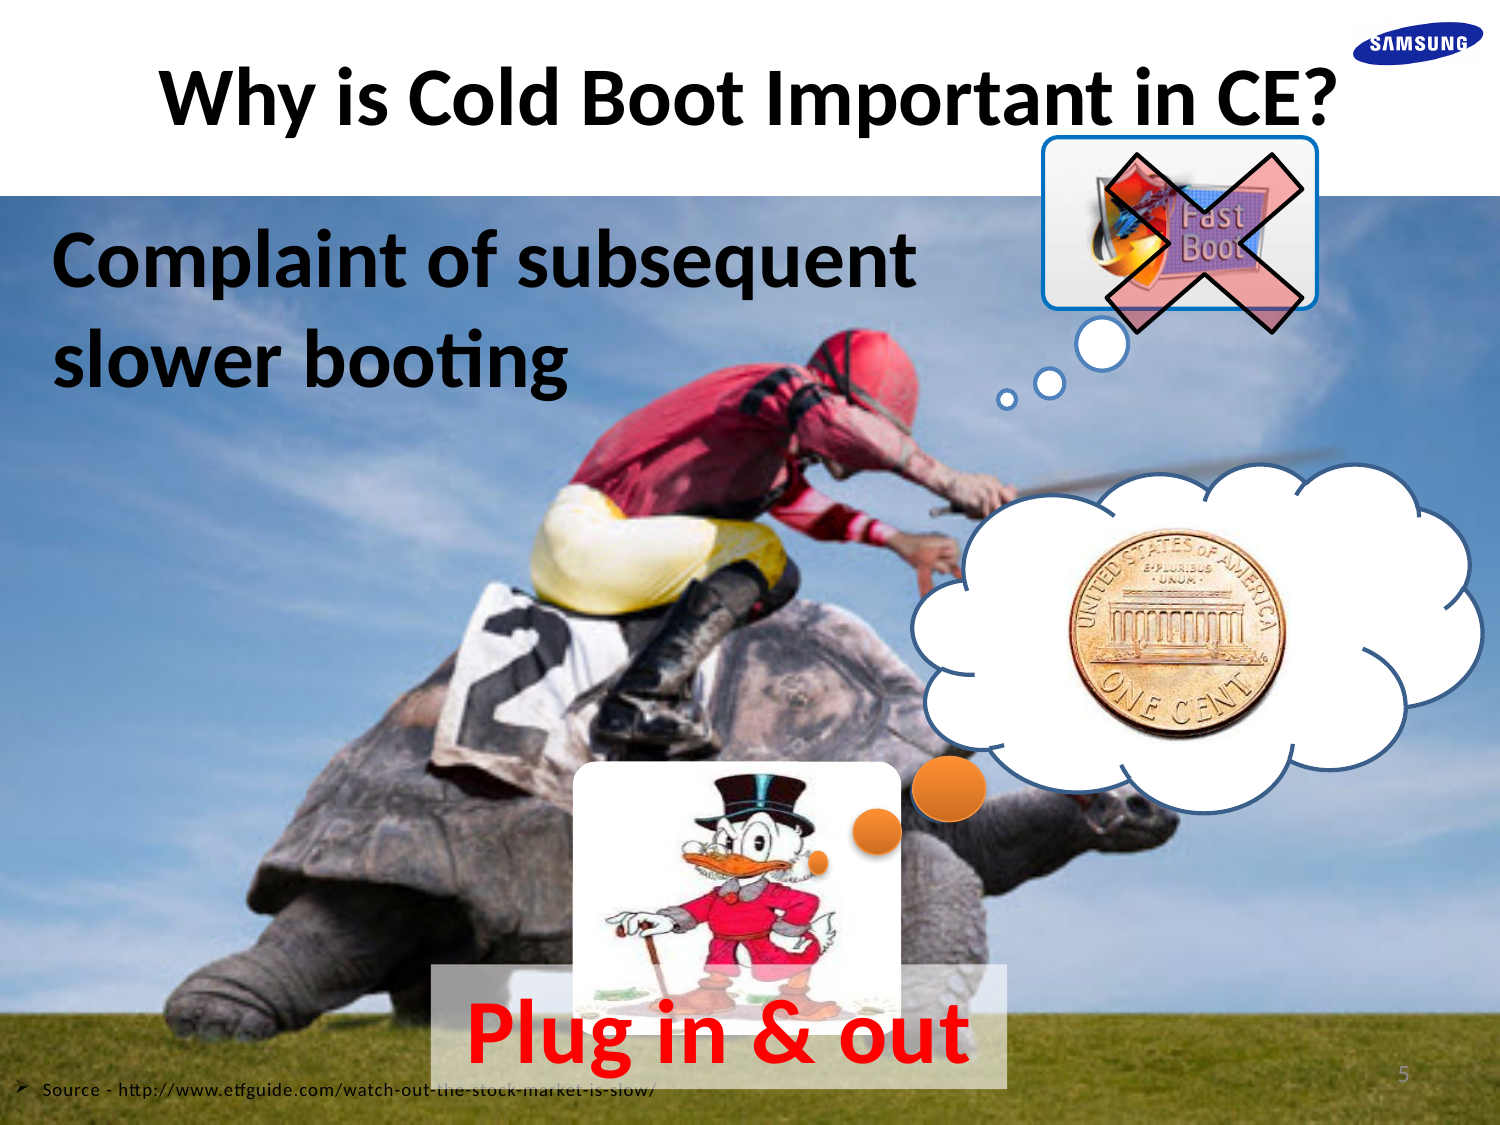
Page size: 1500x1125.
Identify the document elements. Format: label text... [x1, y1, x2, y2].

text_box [430, 105, 1364, 1091]
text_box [1368, 463, 1483, 1036]
text_box Why is Cold Boot Important in CE? [0, 0, 1500, 185]
picture [0, 195, 1500, 1125]
